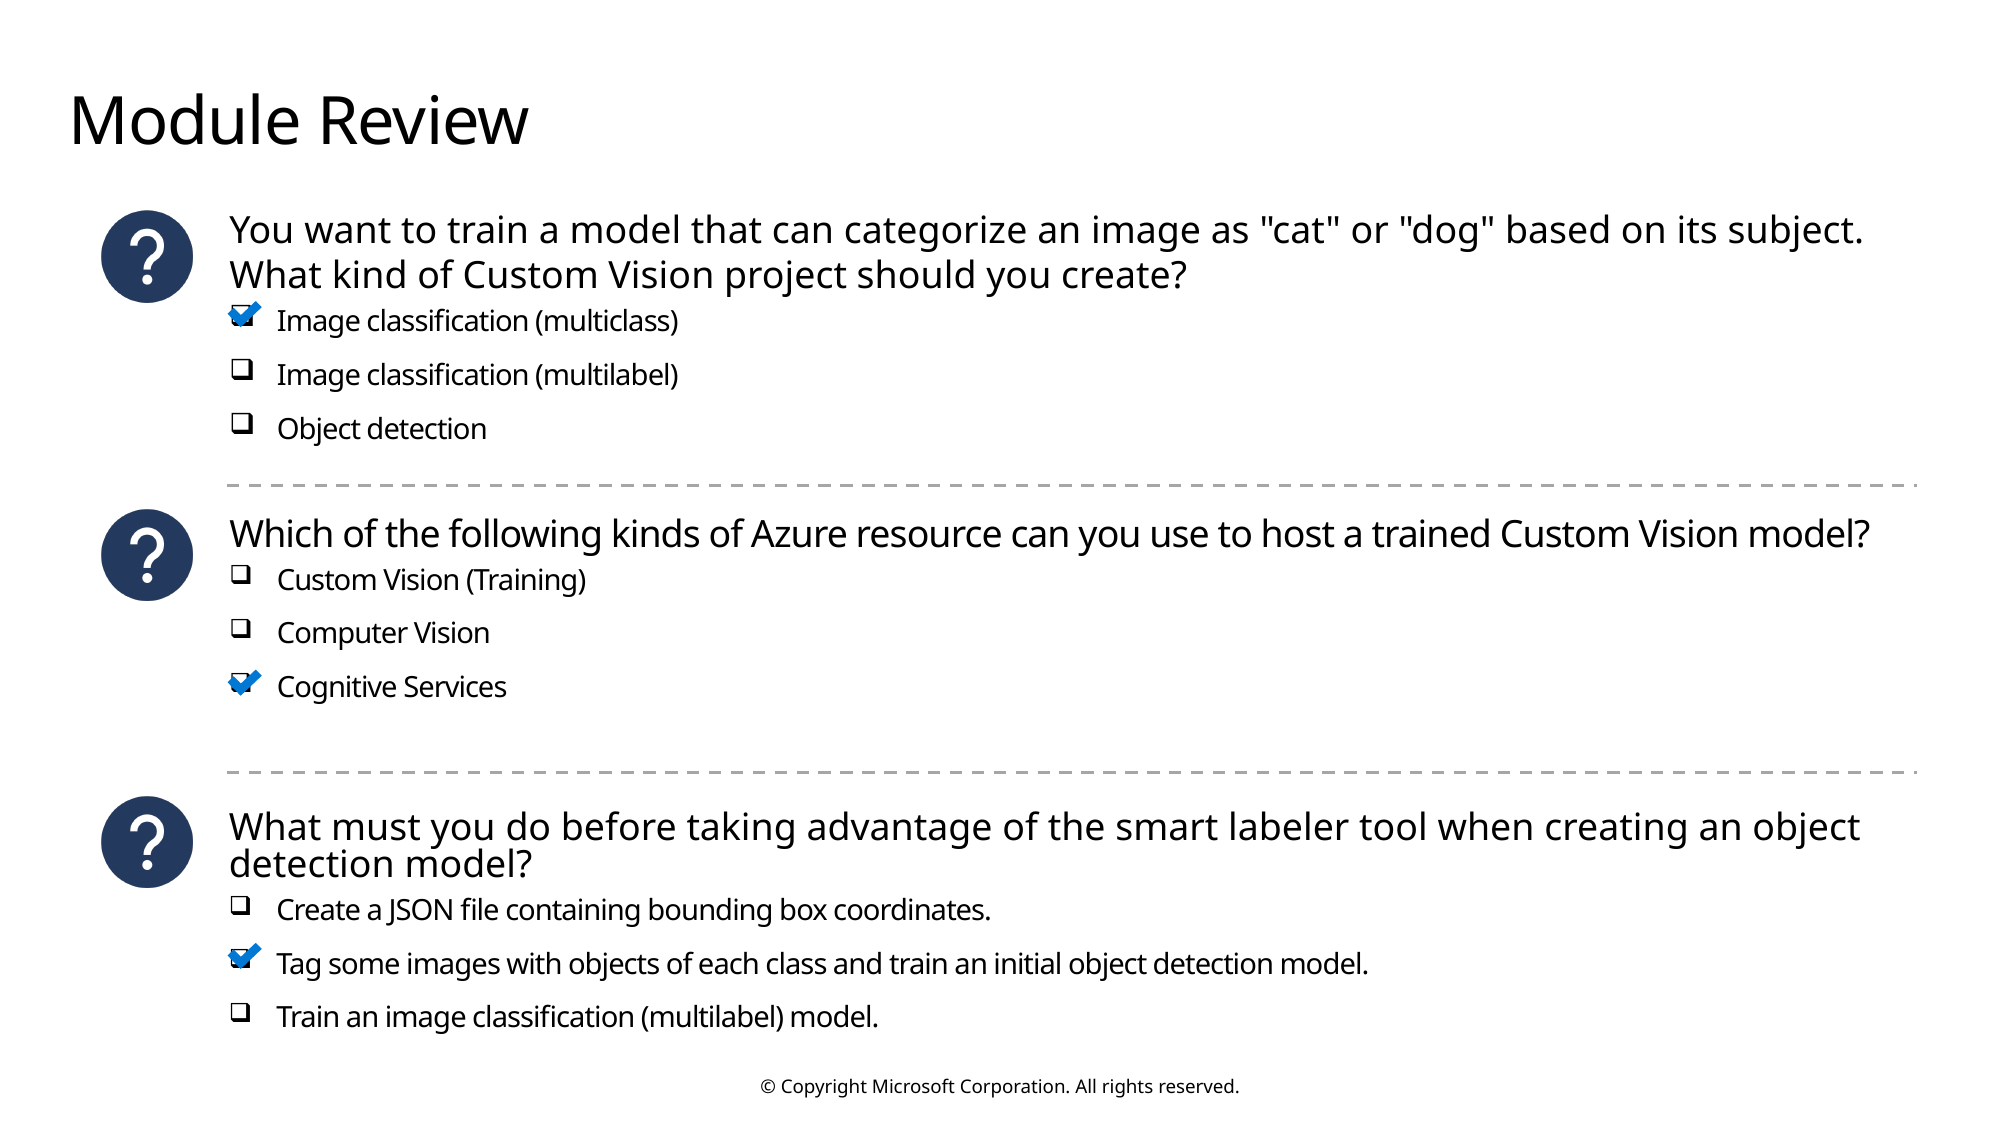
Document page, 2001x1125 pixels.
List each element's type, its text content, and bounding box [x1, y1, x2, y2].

text_box What must you do before taking advantage of the smart labeler tool when creating an object detection model? Create a JSON file containing bounding box coordinates. Tag some images with objects of each class and train an initial object detection model. Train an image classification (multilabel) model. [228, 804, 1933, 1041]
title Module Review [68, 72, 1930, 184]
picture [88, 198, 205, 315]
text_box [231, 946, 259, 966]
text_box Which of the following kinds of Azure resource can you use to host a trained Custom Vision model? Custom Vision (Training) Computer Vision Cognitive Services [214, 502, 1957, 753]
picture [88, 497, 205, 614]
text_box You want to train a model that can categorize an image as "cat" or "dog" based on its subject. What kind of Custom Vision project should you create? Image classification (multiclass) Image classification (multilabel) Object detection [214, 198, 1946, 468]
text_box [231, 304, 259, 324]
text_box [231, 673, 259, 693]
picture [88, 784, 205, 900]
